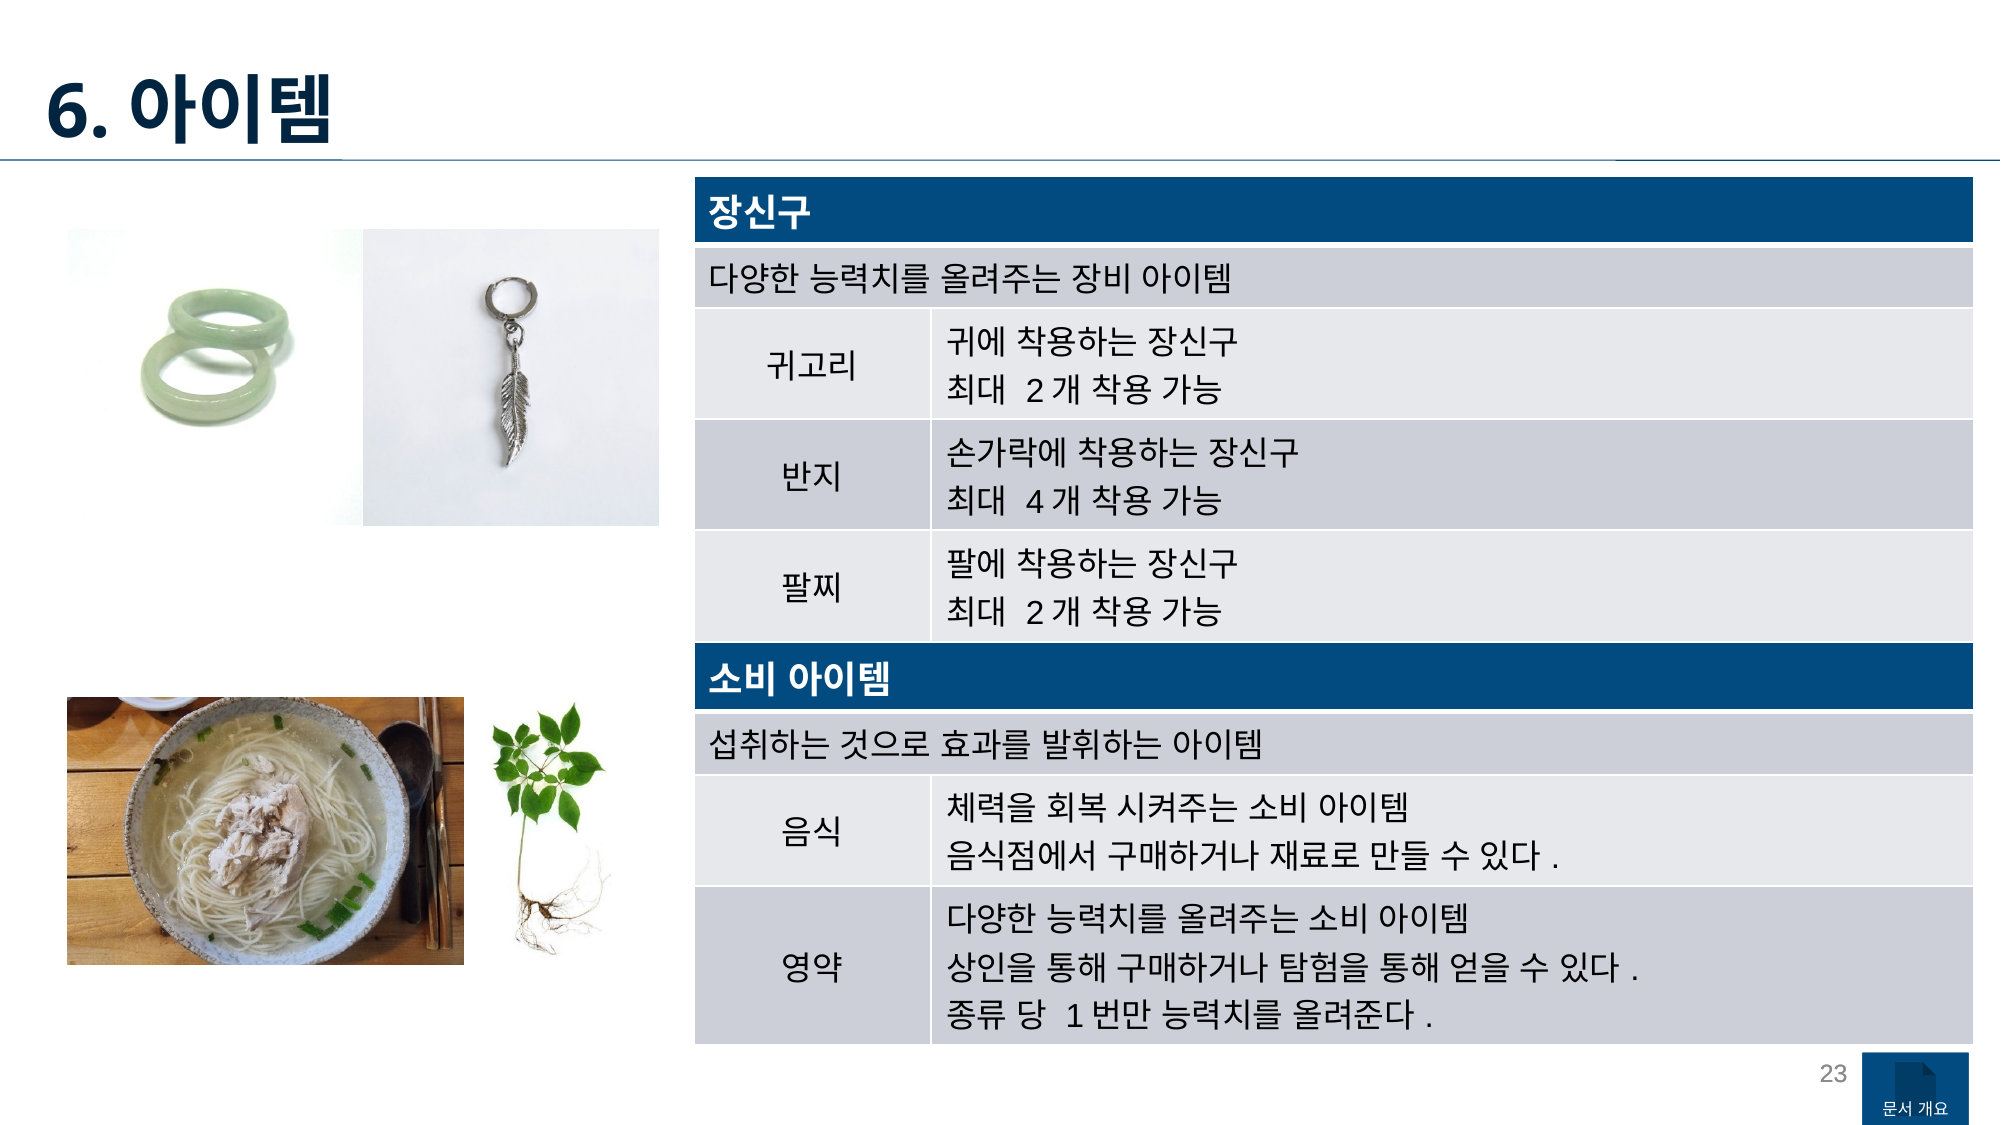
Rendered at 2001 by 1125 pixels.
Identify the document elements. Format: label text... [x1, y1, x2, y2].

table_cell 섭취하는 것으로 효과를 발휘하는 아이템 [695, 714, 1973, 774]
text_box 문서 개요 [1861, 1052, 1970, 1125]
table_cell 음식 [695, 776, 930, 885]
text_box 23 [1412, 1046, 1863, 1103]
table_cell 다양한 능력치를 올려주는 장비 아이템 [695, 248, 1973, 307]
table_cell 팔에 착용하는 장신구 최대 2개 착용 가능 [932, 531, 1973, 641]
table_cell 체력을 회복 시켜주는 소비 아이템 음식점에서 구매하거나 재료로 만들 수 있다. [932, 776, 1973, 885]
table_cell 영약 [695, 887, 930, 1044]
table_cell 귀에 착용하는 장신구 최대 2개 착용 가능 [932, 309, 1973, 418]
table_cell 팔찌 [695, 531, 930, 641]
text_box 6.아이템 [31, 54, 650, 159]
table_cell 귀고리 [695, 309, 930, 418]
table_cell 반지 [695, 420, 930, 529]
table_cell 손가락에 착용하는 장신구 최대 4개 착용 가능 [932, 420, 1973, 529]
picture [485, 697, 625, 964]
table_header 장신구 [695, 177, 1973, 242]
picture [67, 697, 464, 965]
picture [67, 229, 659, 526]
table_header 소비 아이템 [695, 643, 1973, 709]
table_cell 다양한 능력치를 올려주는 소비 아이템 상인을 통해 구매하거나 탐험을 통해 얻을 수 있다. 종류 당 1번만 능력치를 올려준다. [932, 887, 1973, 1044]
